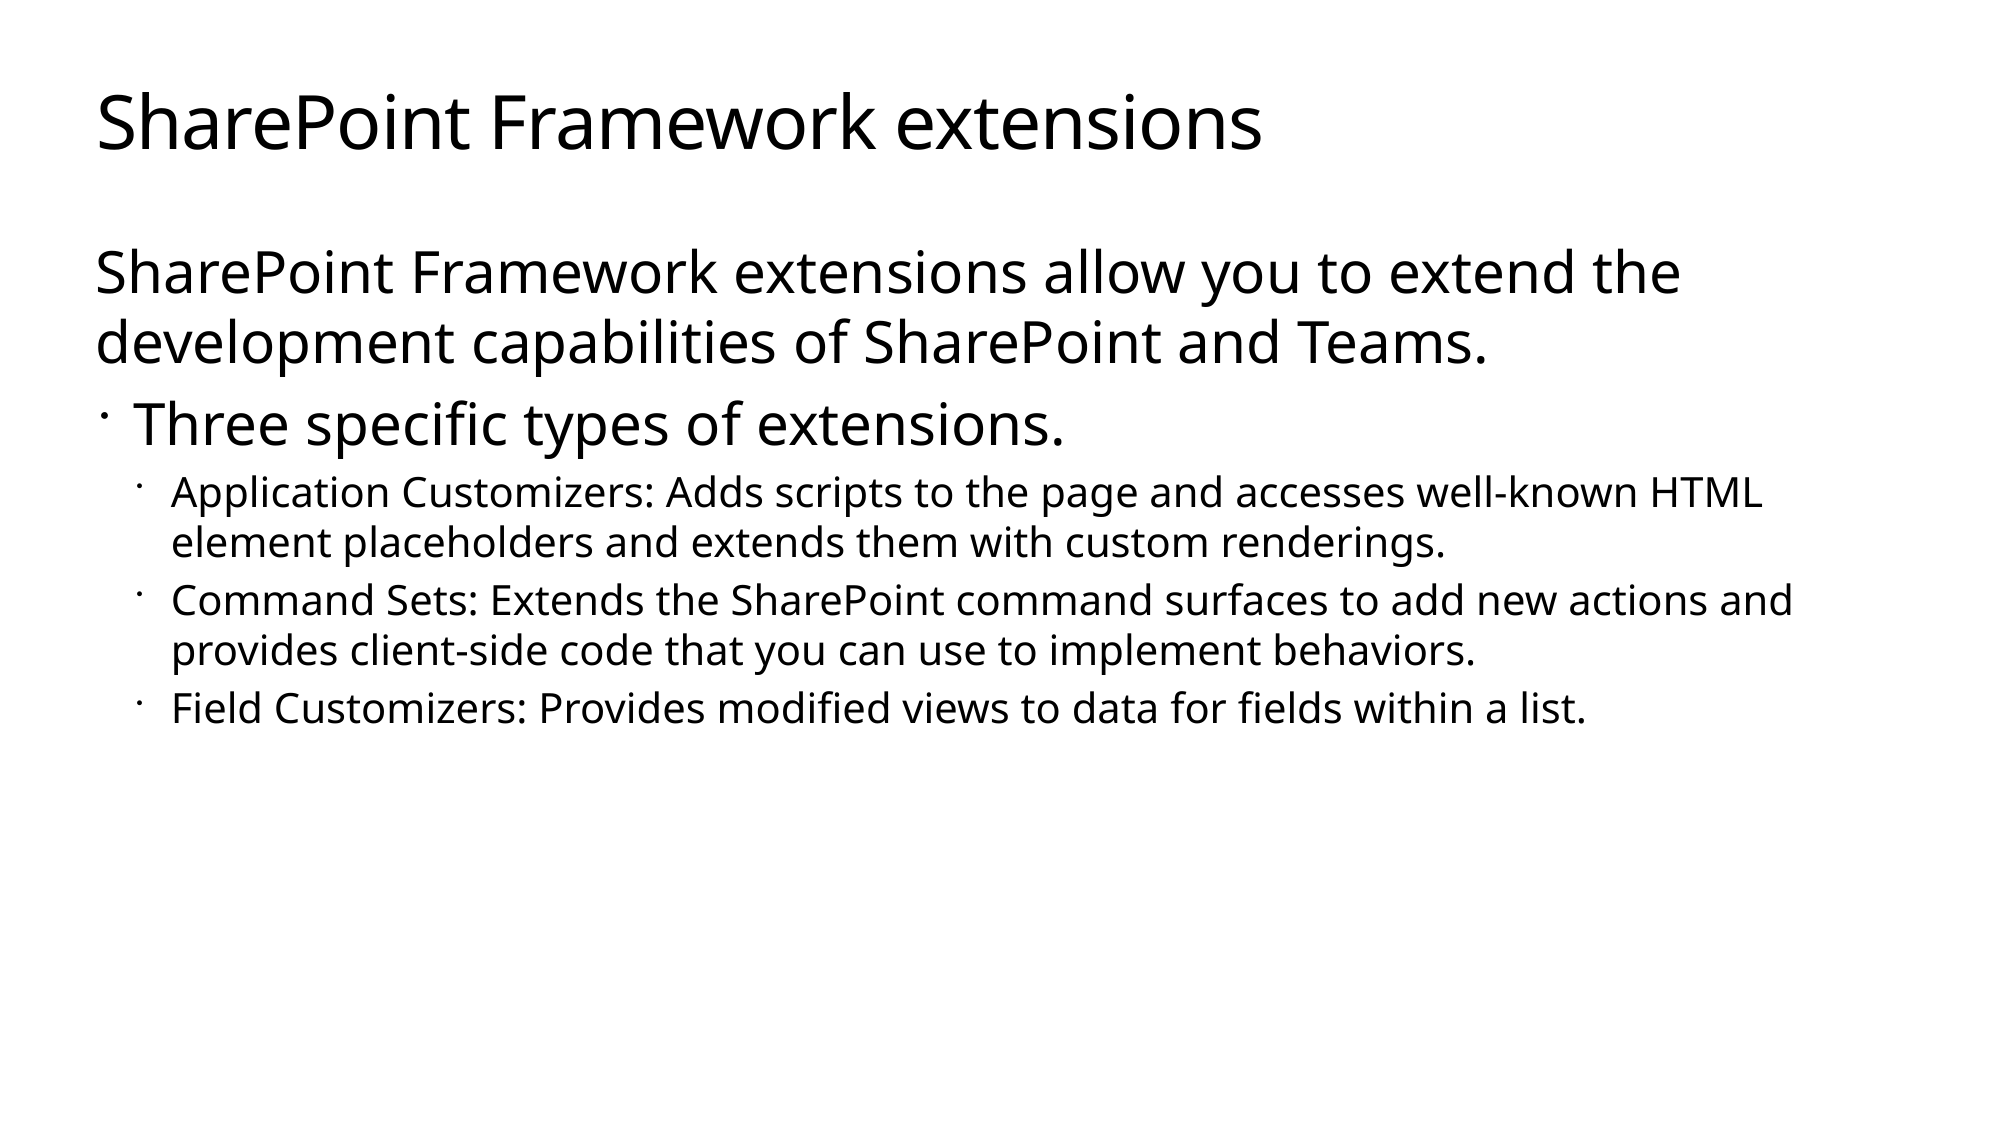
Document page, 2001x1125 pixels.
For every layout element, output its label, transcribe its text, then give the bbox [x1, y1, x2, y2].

title SharePoint Framework extensions [96, 75, 1904, 166]
list SharePoint Framework extensions allow you to extend the development capabilities of SharePoint and Teams. Three specific types of extensions. Application Customizers: Adds scripts to the page and accesses well-known HTML element placeholders and extends them with custom renderings. Command Sets: Extends the SharePoint command surfaces to add new actions and provides client-side code that you can use to implement behaviors. Field Customizers: Provides modified views to data for fields within a list. [95, 235, 1904, 615]
